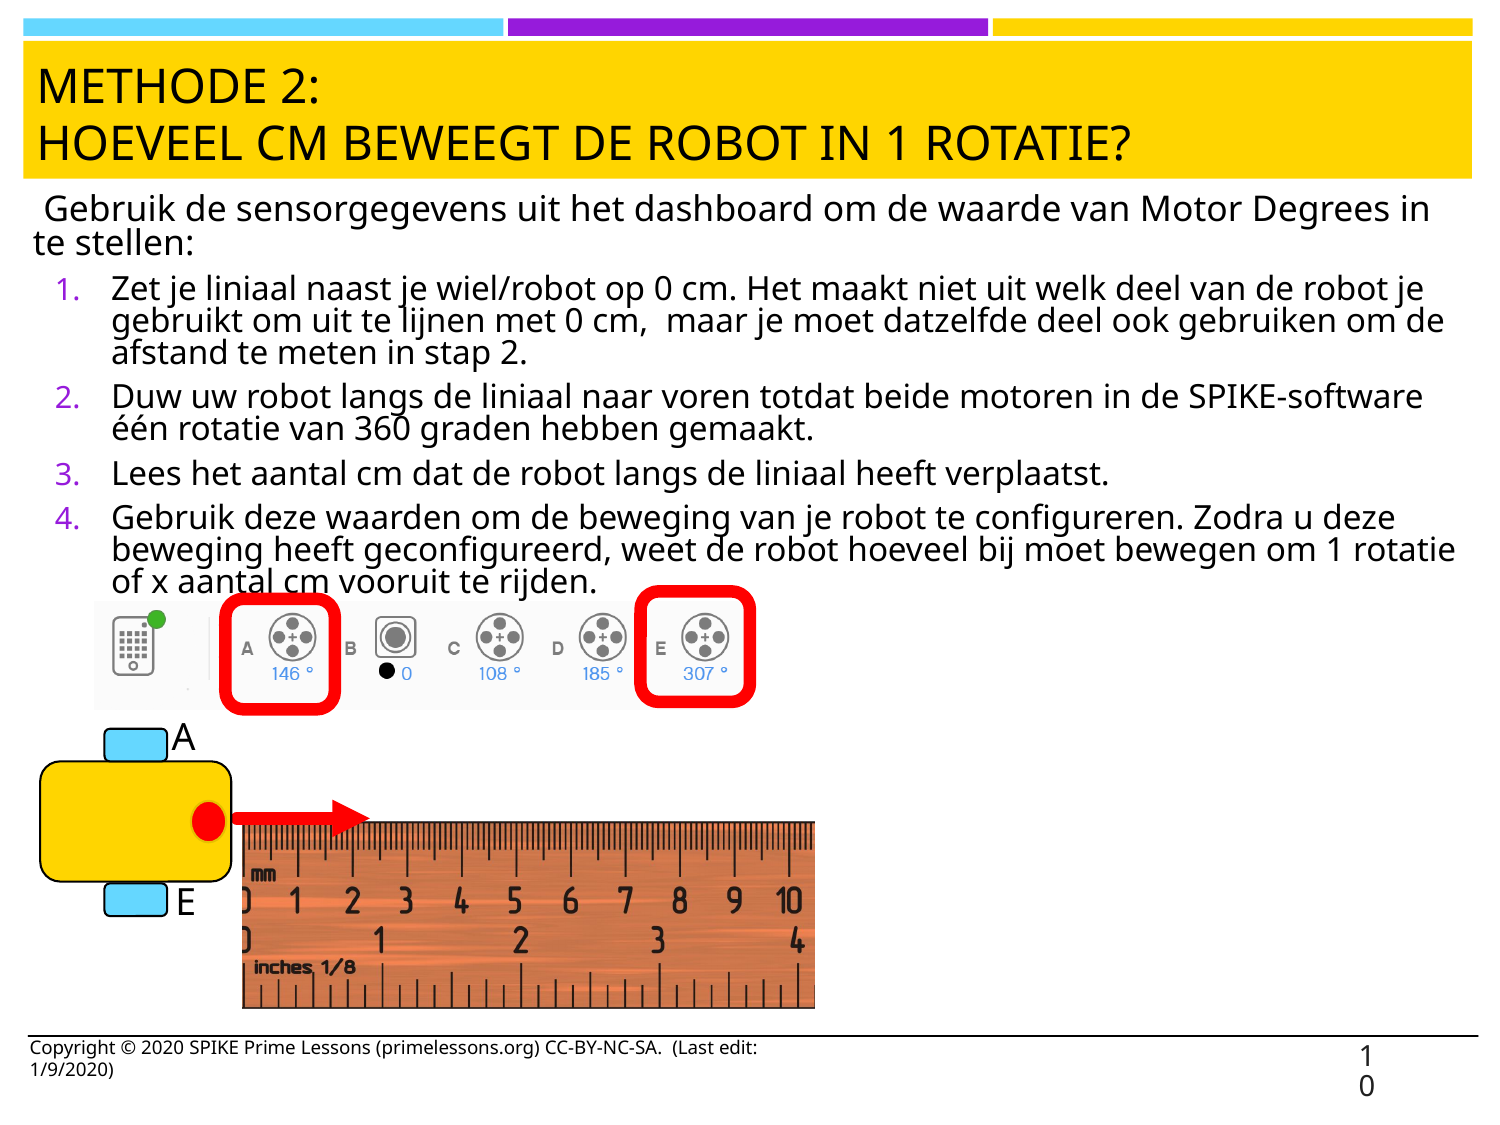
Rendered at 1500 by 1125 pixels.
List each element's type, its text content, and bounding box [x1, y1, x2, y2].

text_box Copyright © 2020 SPIKE Prime Lessons (primelessons.org) CC-BY-NC-SA. (Last edit: 1/9/2020) [22, 1027, 806, 1088]
title Methode 2: Hoeveel CM beweegt de robot in 1 rotatie? [28, 47, 1465, 173]
list Gebruik de sensorgegevens uit het dashboard om de waarde van Motor Degrees in te stellen: Zet je liniaal naast je wiel/robot op 0 cm. Het maakt niet uit welk deel van de robot je gebruikt om uit te lijnen met 0 cm, maar je moet datzelfde deel ook gebruiken om de afstand te meten in stap 2. Duw uw robot langs de liniaal naar voren totdat beide motoren in de SPIKE-software één rotatie van 360 graden hebben gemaakt. Lees het aantal cm dat de robot langs de liniaal heeft verplaatst. Gebruik deze waarden om de beweging van je robot te configureren. Zodra u deze beweging heeft geconfigureerd, weet de robot hoeveel bij moet bewegen om 1 rotatie of x aantal cm vooruit te rijden. [24, 186, 1475, 586]
text_box [238, 812, 370, 819]
text_box [644, 591, 747, 599]
slide_number 10 [1350, 1029, 1398, 1080]
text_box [39, 705, 232, 930]
picture [94, 601, 751, 710]
picture [242, 821, 815, 1009]
